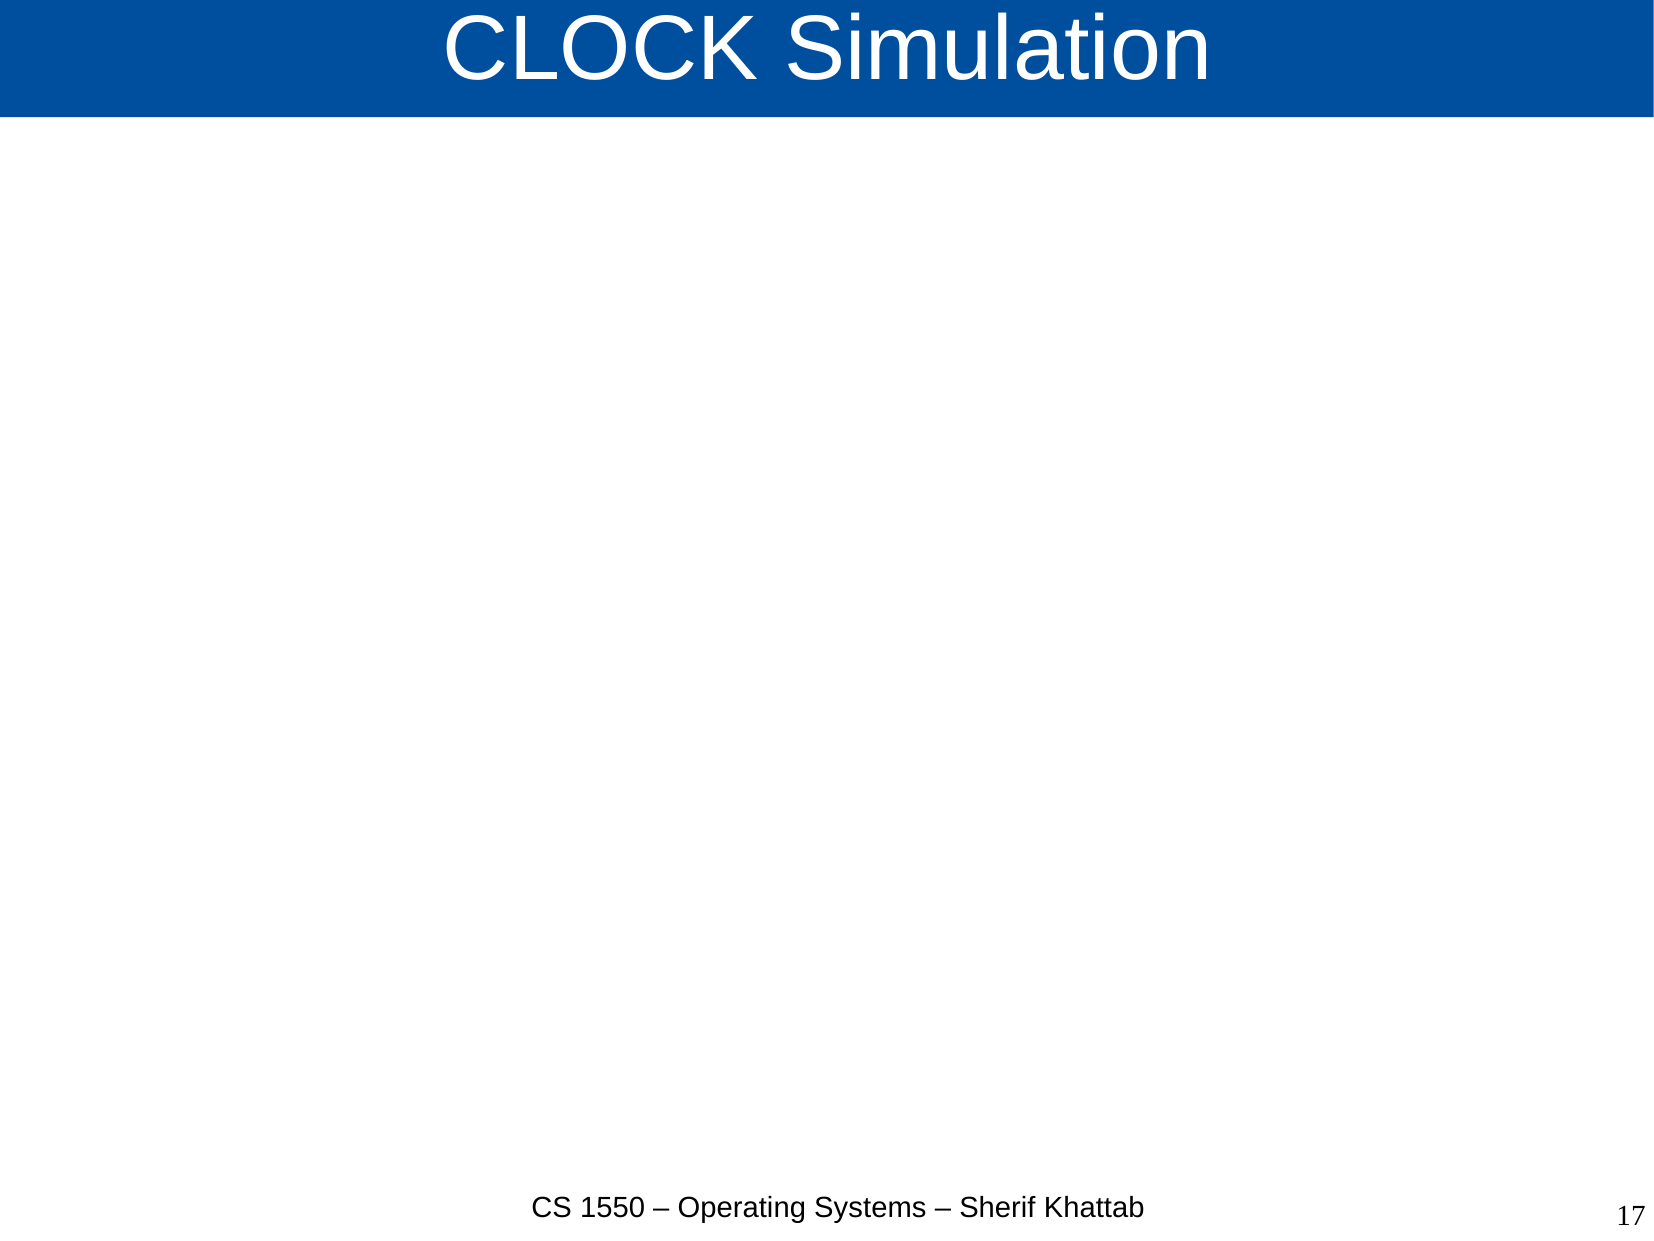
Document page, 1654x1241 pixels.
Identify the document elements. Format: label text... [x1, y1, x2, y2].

footer CS 1550 – Operating Systems – Sherif Khattab [460, 1190, 1217, 1241]
slide_number 17 [1265, 1198, 1647, 1241]
title CLOCK Simulation [0, 0, 1654, 118]
